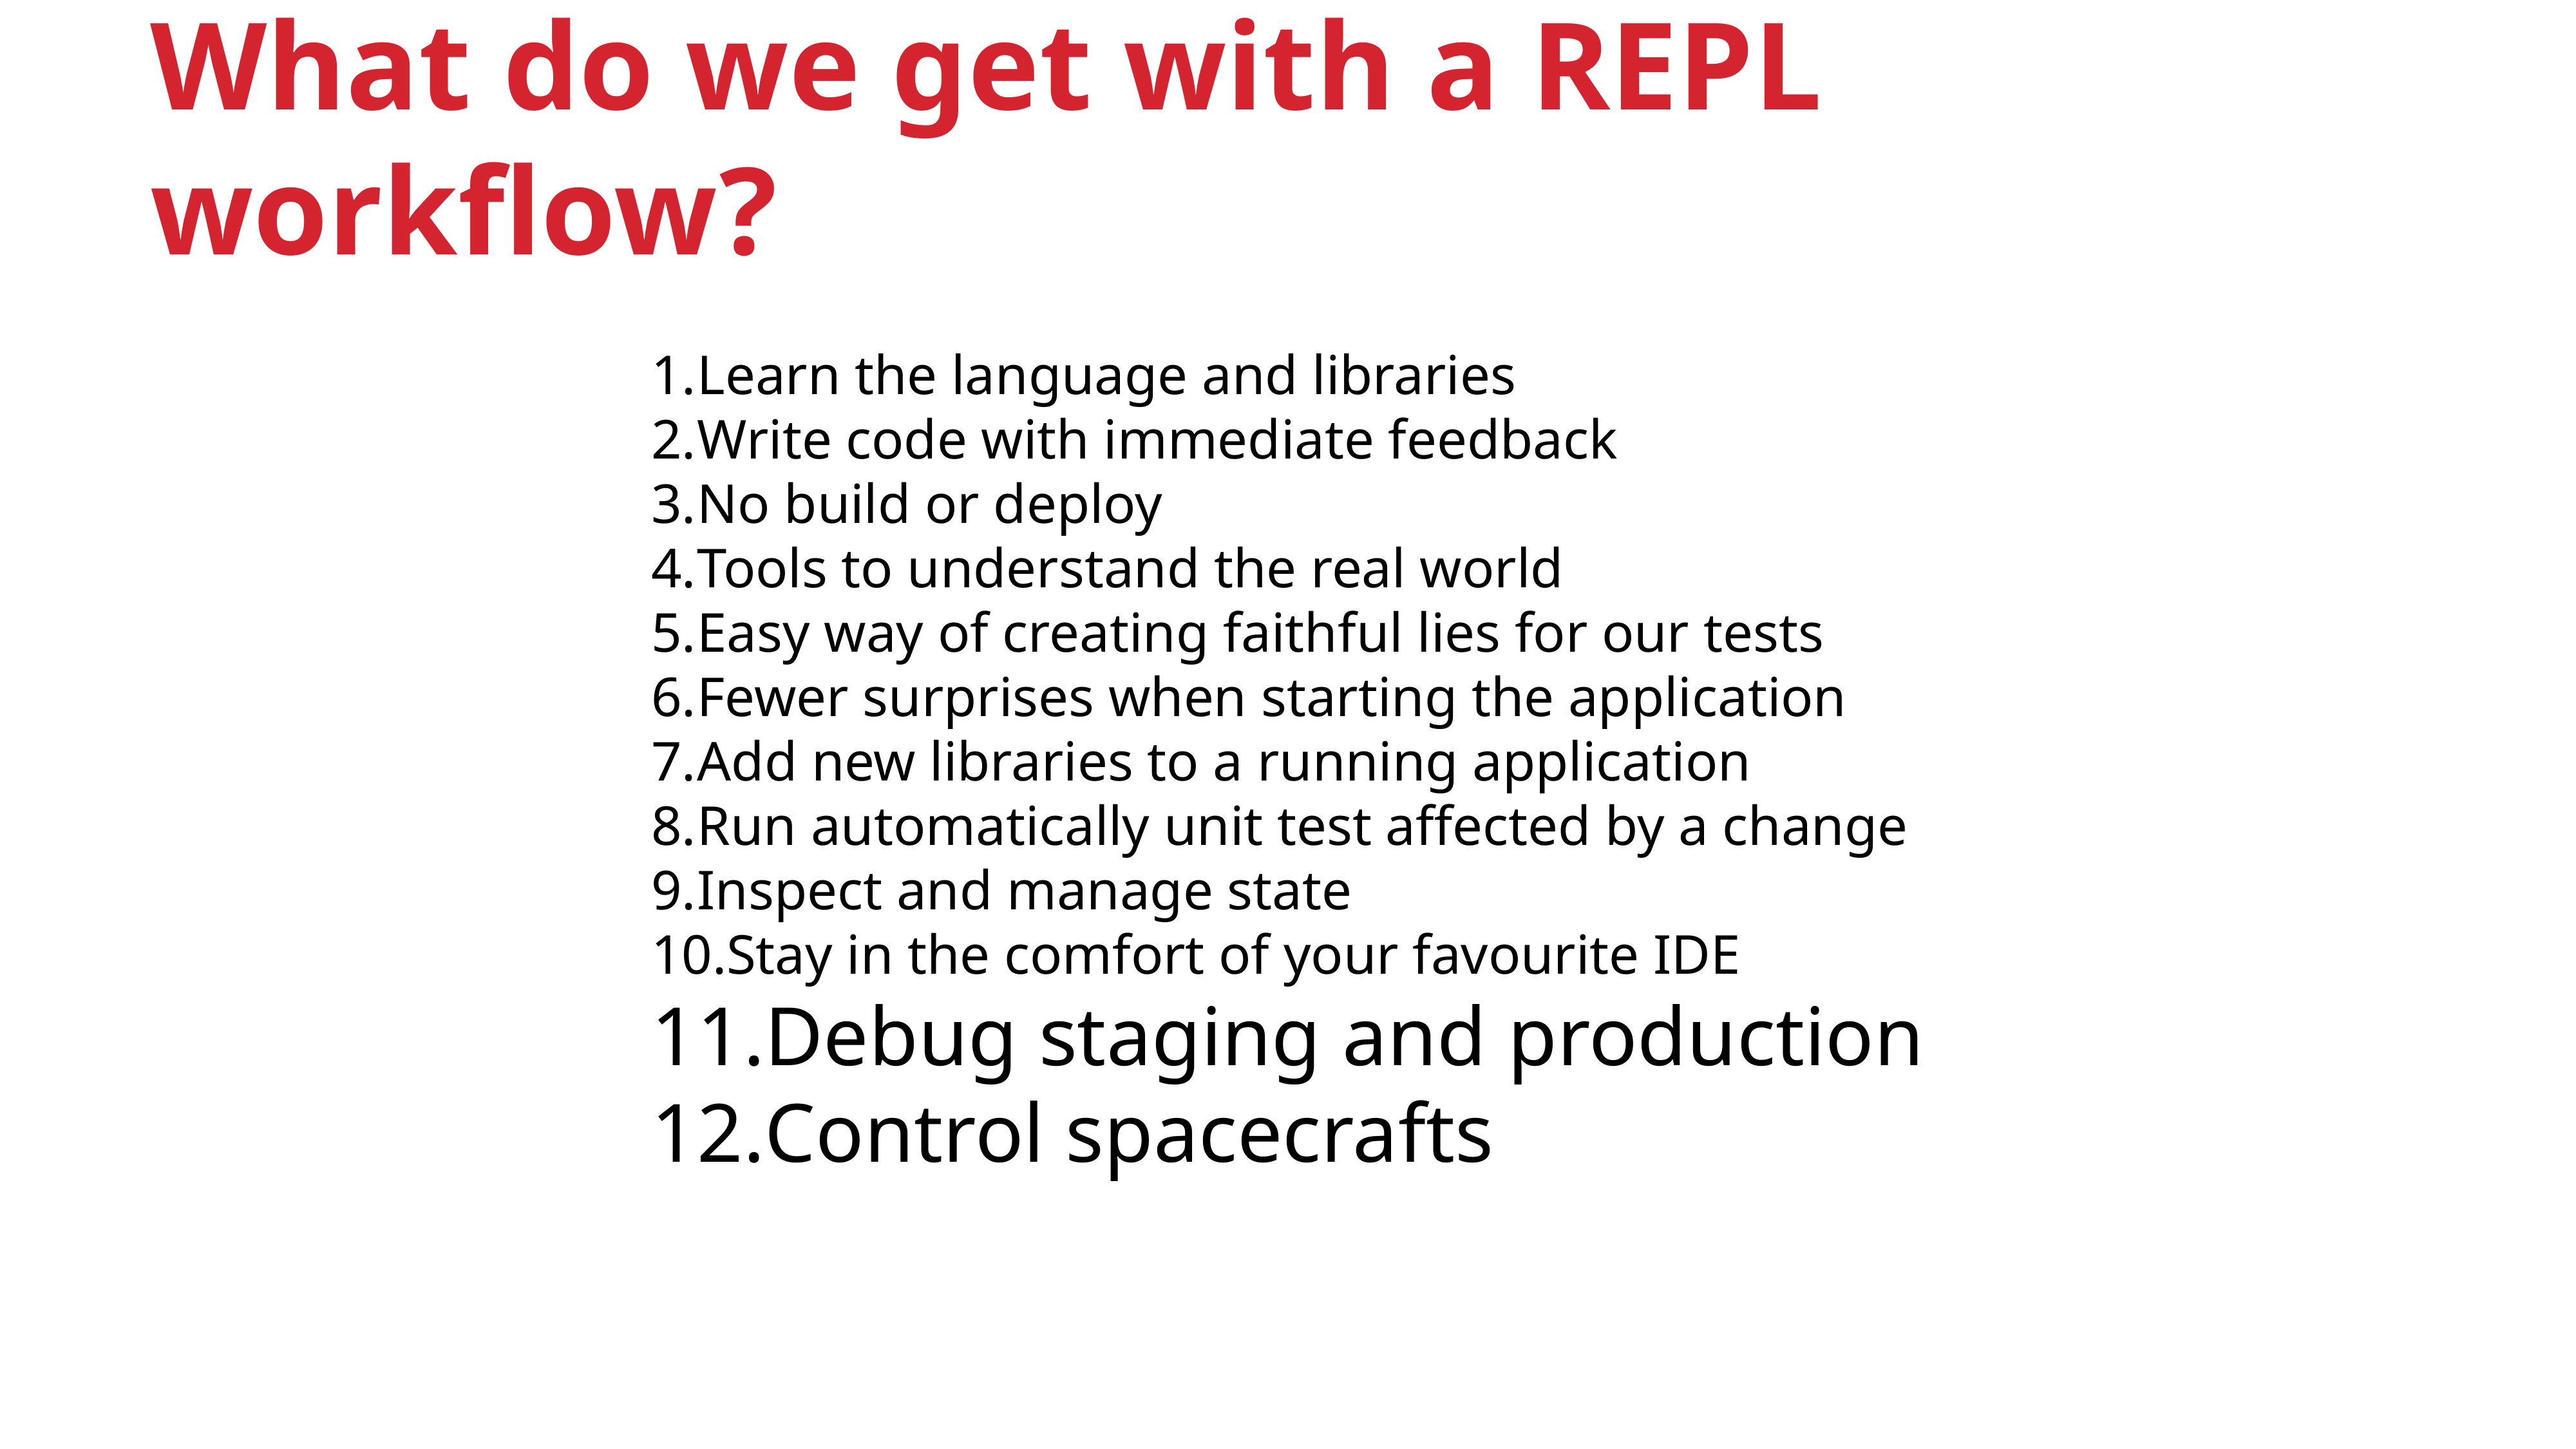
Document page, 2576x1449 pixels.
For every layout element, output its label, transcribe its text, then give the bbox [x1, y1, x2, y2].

text_box Learn the language and libraries Write code with immediate feedback No build or deploy Tools to understand the real world Easy way of creating faithful lies for our tests Fewer surprises when starting the application Add new libraries to a running application Run automatically unit test affected by a change Inspect and manage state Stay in the comfort of your favourite IDE Debug staging and production Control spacecrafts [641, 331, 1935, 1188]
title What do we get with a REPL workflow? [140, 62, 2436, 289]
